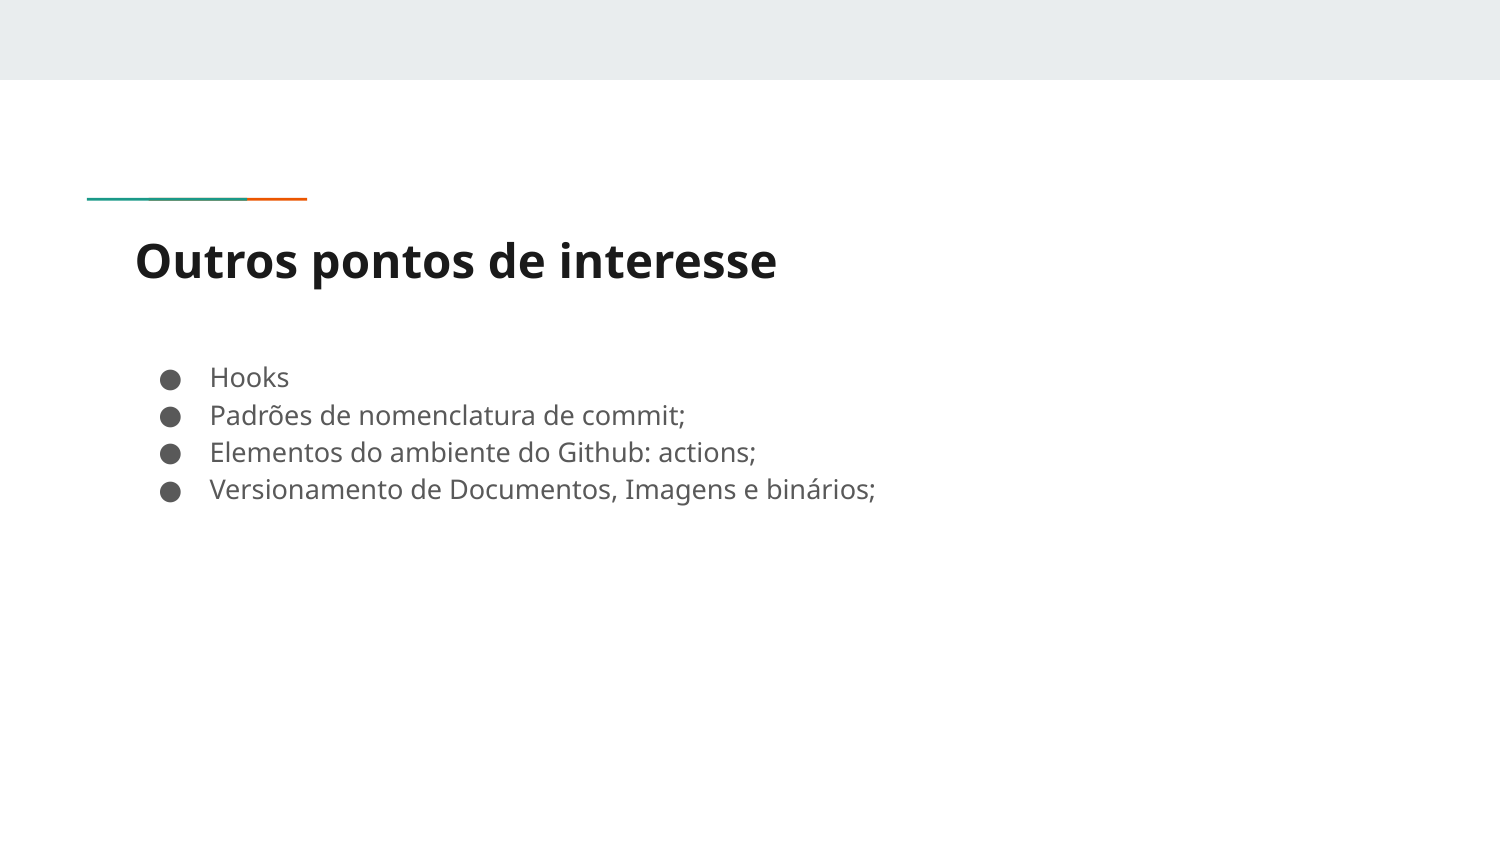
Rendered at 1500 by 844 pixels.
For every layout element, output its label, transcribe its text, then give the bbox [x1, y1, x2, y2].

list Hooks Padrões de nomenclatura de commit; Elementos do ambiente do Github: actions; Versionamento de Documentos, Imagens e binários; [119, 341, 1381, 712]
title Outros pontos de interesse [119, 216, 1381, 305]
